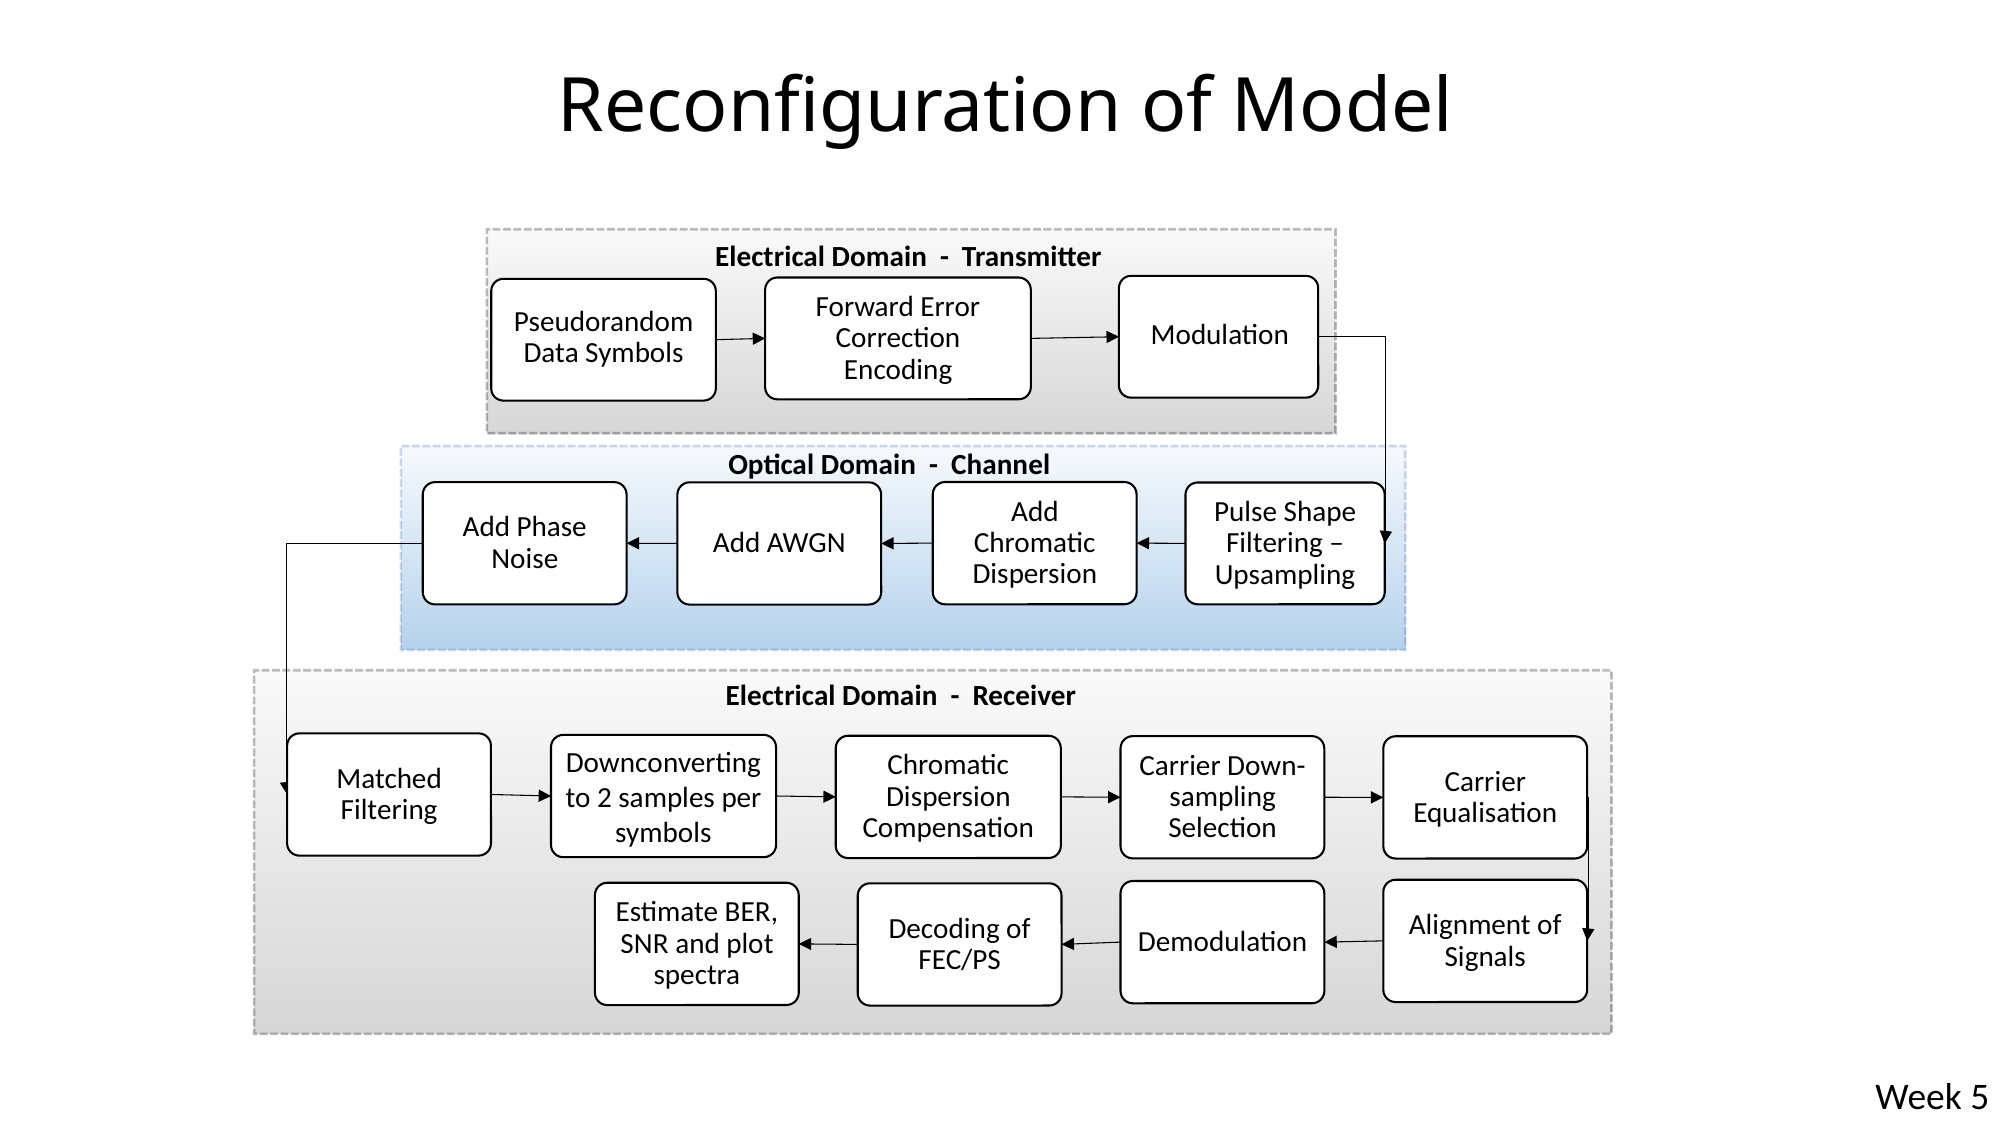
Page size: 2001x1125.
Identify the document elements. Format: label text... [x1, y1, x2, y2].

text_box Electrical Domain - Receiver [710, 668, 1096, 719]
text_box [1318, 336, 1385, 544]
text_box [1383, 879, 1588, 1003]
text_box [423, 445, 1406, 651]
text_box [1185, 482, 1385, 605]
text_box Optical Domain - Channel [713, 437, 1070, 488]
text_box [1118, 275, 1319, 398]
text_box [287, 733, 491, 856]
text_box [1120, 880, 1325, 1004]
text_box [400, 445, 713, 543]
title Reconfiguration of Model [542, 0, 2000, 216]
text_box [1120, 736, 1325, 859]
text_box Week 5 [1860, 1064, 2000, 1125]
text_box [550, 734, 777, 858]
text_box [1383, 736, 1588, 859]
text_box [253, 669, 1613, 1035]
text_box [422, 482, 627, 605]
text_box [594, 882, 799, 1006]
text_box Electrical Domain - Transmitter [700, 230, 1179, 280]
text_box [677, 482, 882, 605]
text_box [287, 543, 423, 733]
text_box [857, 883, 1062, 1006]
text_box [486, 228, 1337, 434]
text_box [932, 481, 1137, 605]
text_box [491, 278, 716, 401]
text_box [765, 277, 1031, 400]
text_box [835, 735, 1061, 859]
